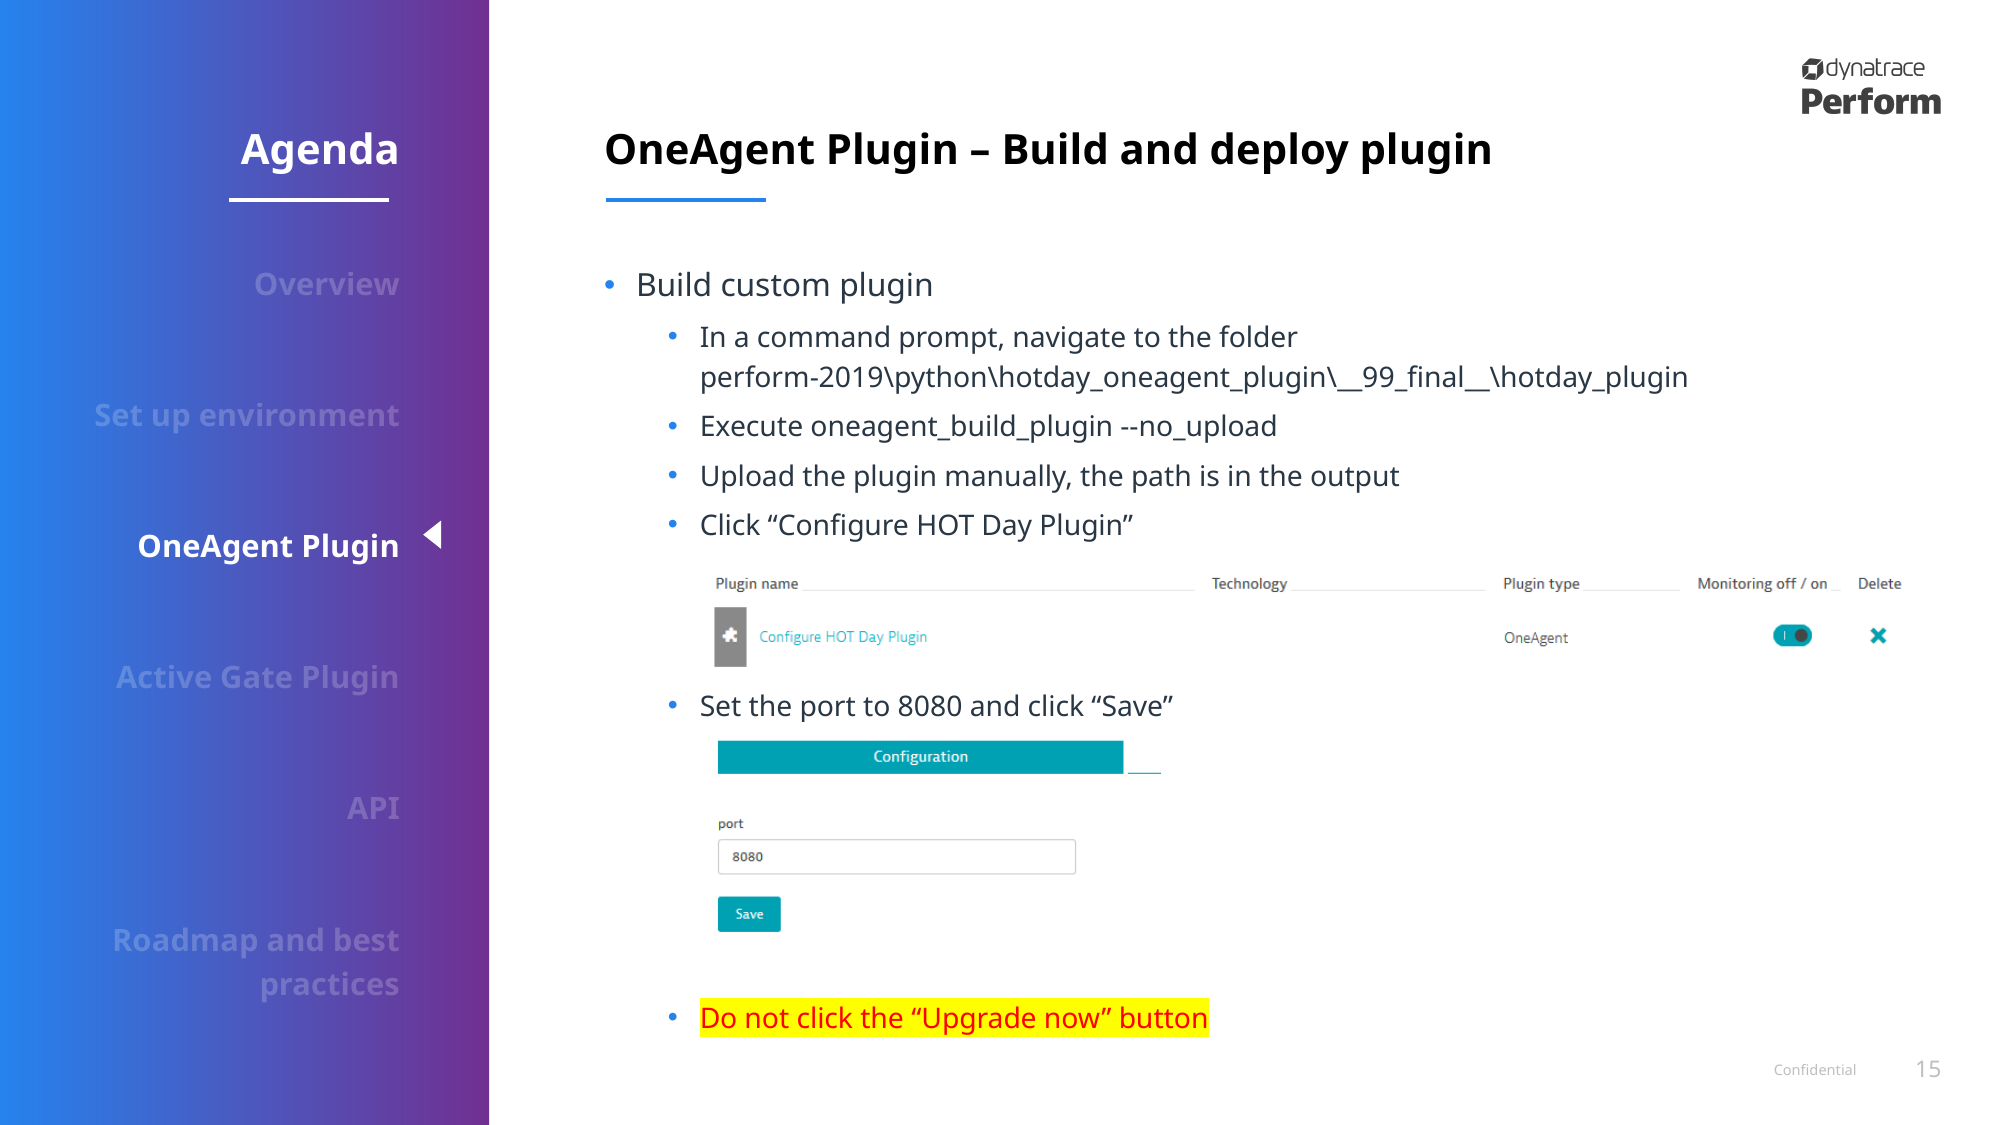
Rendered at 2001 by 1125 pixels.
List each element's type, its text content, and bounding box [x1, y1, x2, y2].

list Overview Set up environment OneAgent Plugin Active Gate Plugin API Roadmap and best practices [73, 249, 415, 1014]
title OneAgent Plugin – Build and deploy plugin [589, 59, 1863, 181]
list Agenda [73, 59, 415, 181]
picture [706, 566, 1905, 668]
picture [706, 722, 1161, 953]
text_box [422, 519, 442, 551]
picture [1797, 51, 1944, 125]
list Build custom plugin In a command prompt, navigate to the folder perform-2019\python\hotday_oneagent_plugin\__99_final__\hotday_plugin Execute oneagent_build_plugin --no_upload Upload the plugin manually, the path is in the output Click “Configure HOT Day Plugin” Set the port to 8080 and click “Save” Do not click the “Upgrade now” button [589, 249, 1863, 1052]
